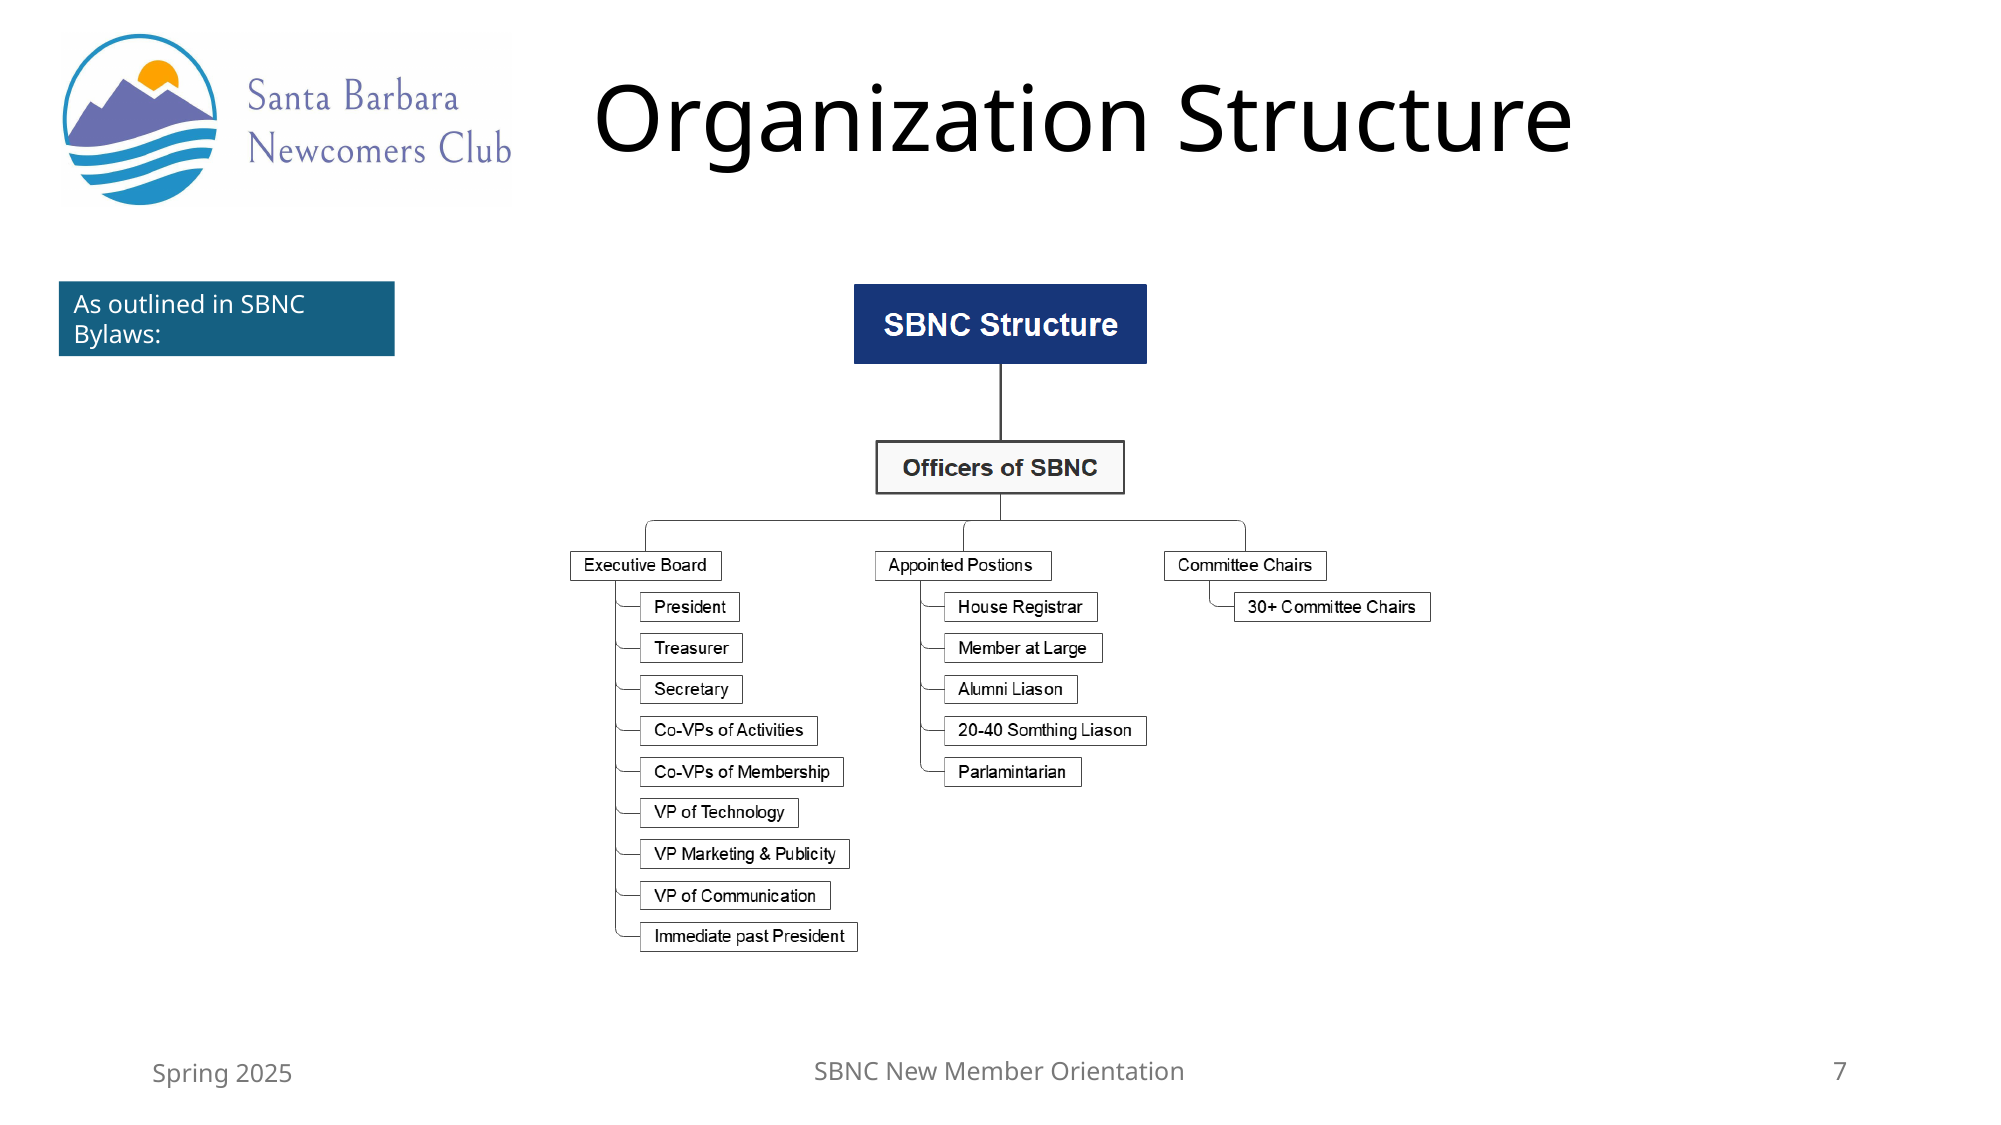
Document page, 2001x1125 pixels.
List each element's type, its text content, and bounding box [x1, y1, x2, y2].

title Organization Structure [577, 37, 1757, 207]
footer SBNC New Member Orientation [662, 1042, 1338, 1103]
slide_number Spring 2025 [137, 1042, 588, 1103]
picture [61, 32, 512, 207]
picture [508, 246, 1491, 1003]
text_box As outlined in SBNC Bylaws: [58, 281, 395, 357]
slide_number 7 [1412, 1042, 1863, 1103]
